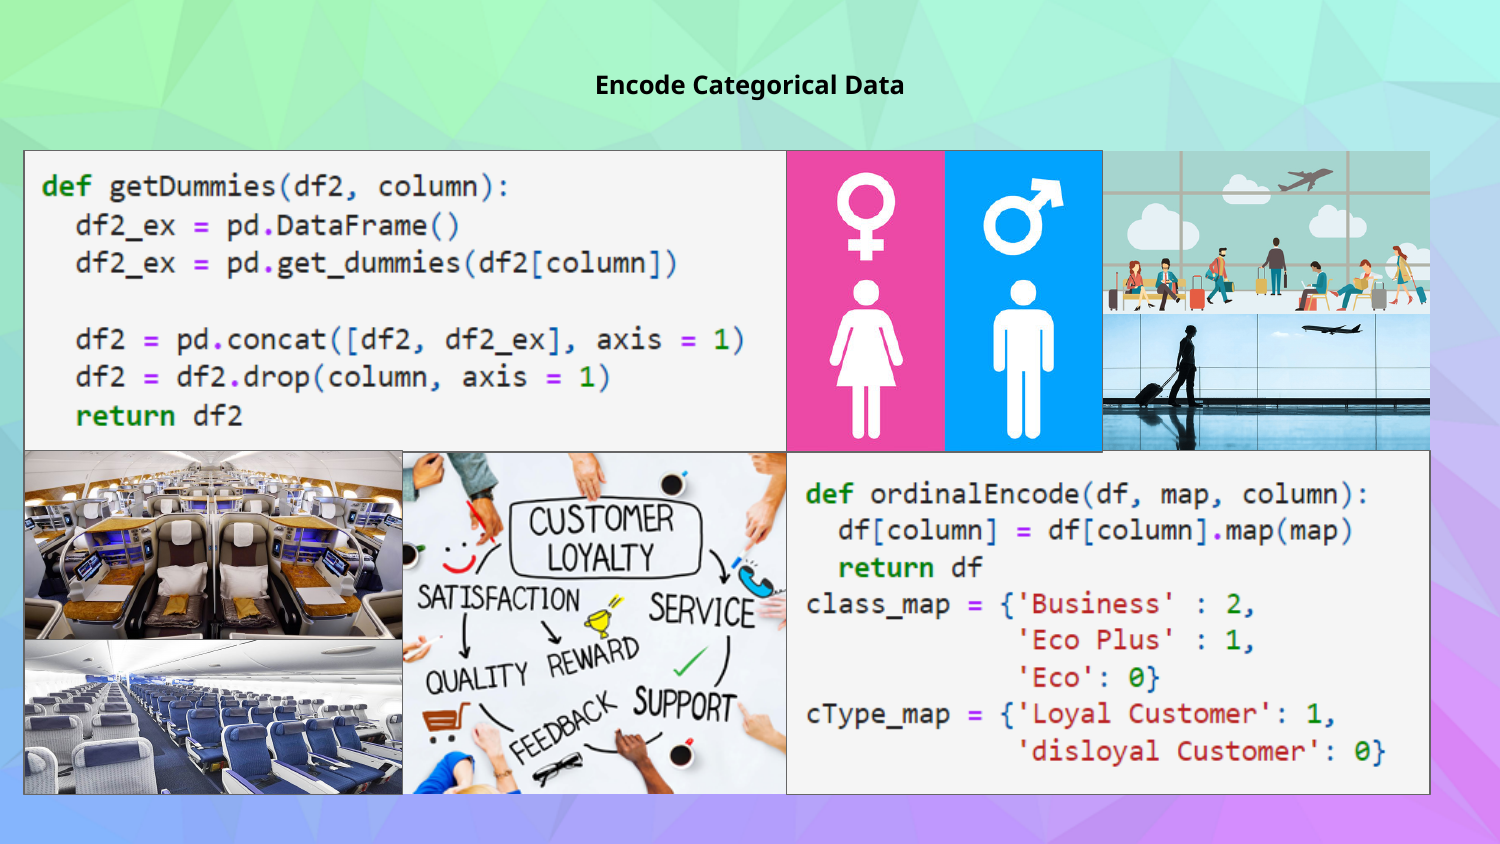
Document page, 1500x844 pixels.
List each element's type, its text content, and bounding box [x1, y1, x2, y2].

title Encode Categorical Data [75, 53, 1425, 115]
picture [0, 0, 1500, 844]
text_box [24, 150, 1430, 794]
